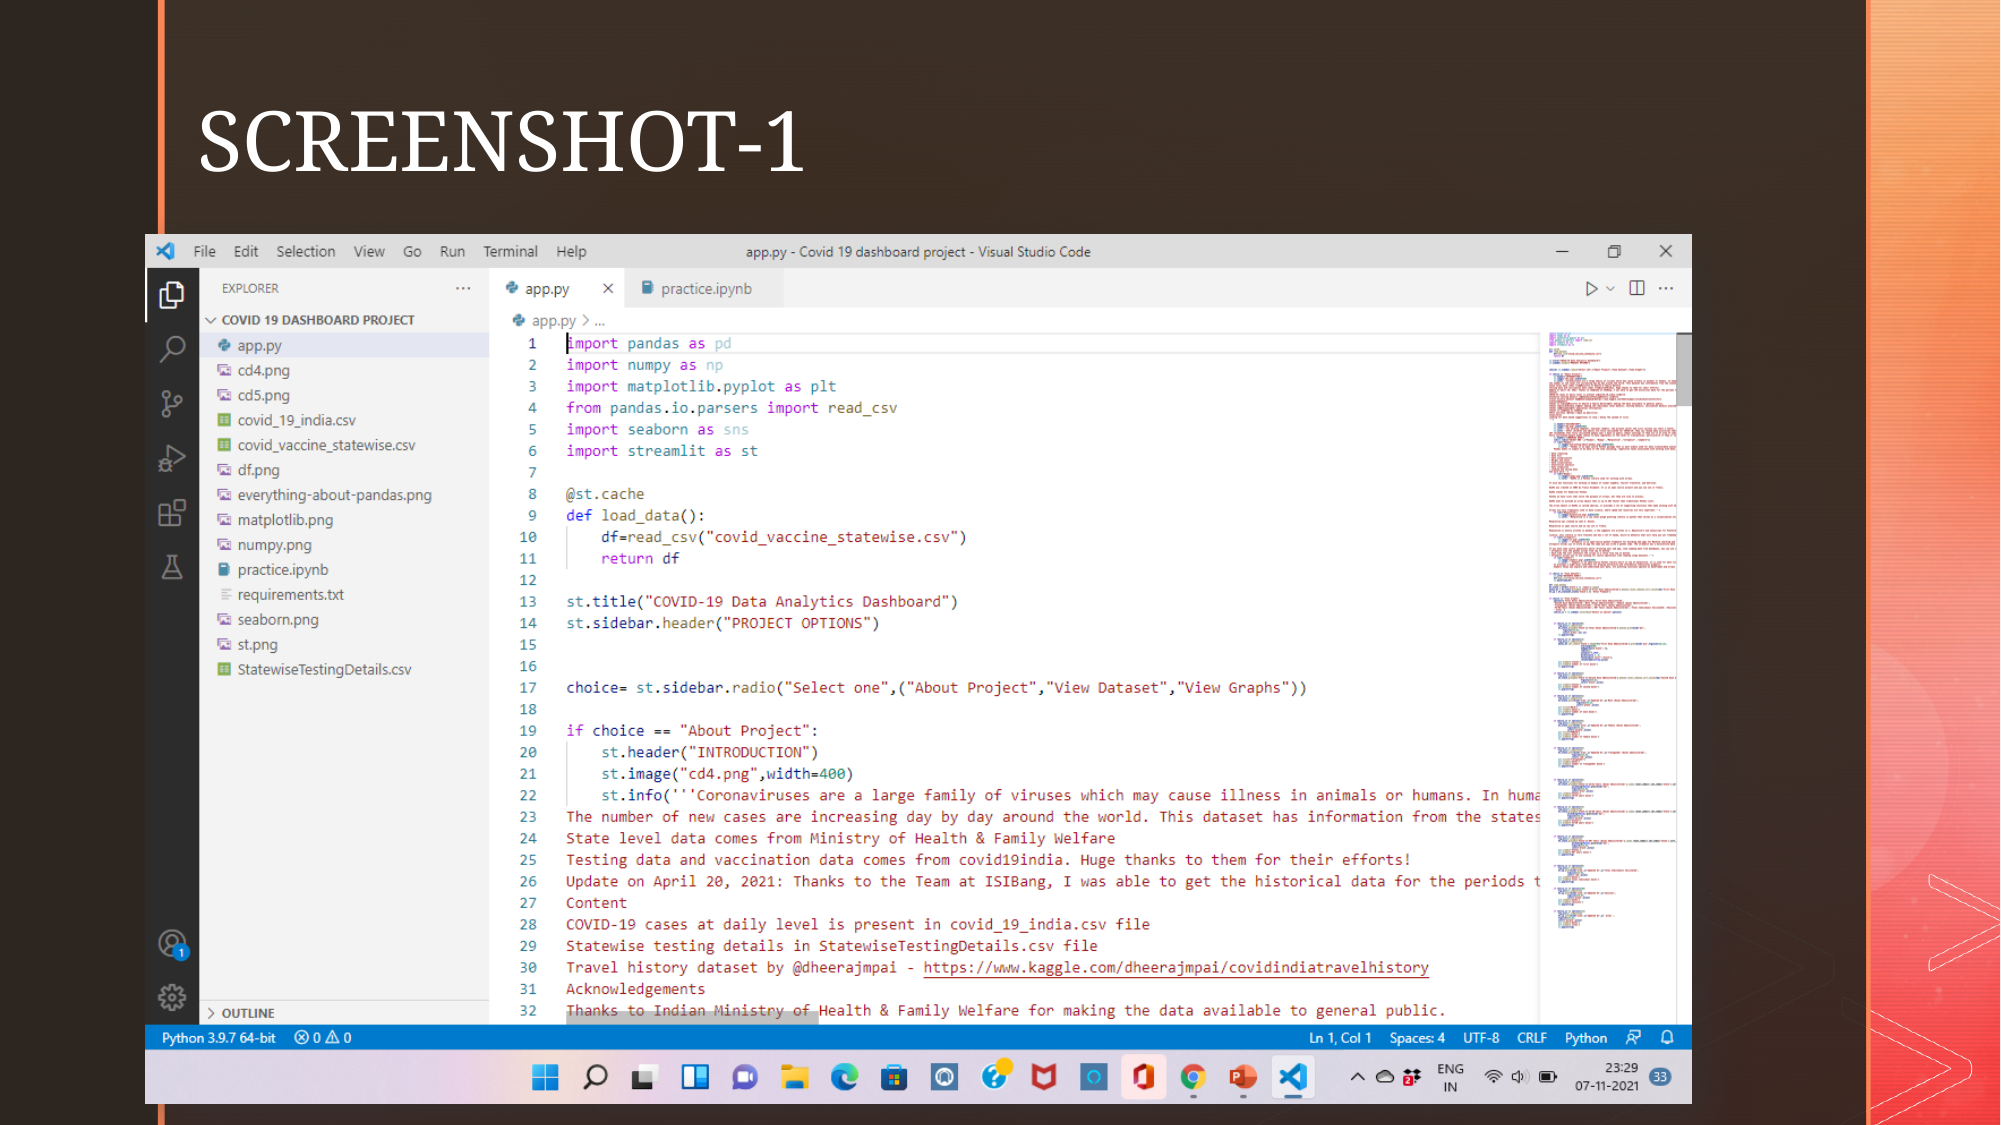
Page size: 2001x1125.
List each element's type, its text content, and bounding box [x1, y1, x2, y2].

text_box SCREENSHOT-1 [182, 80, 825, 196]
picture [1871, 0, 2001, 1125]
picture [145, 234, 1693, 1104]
